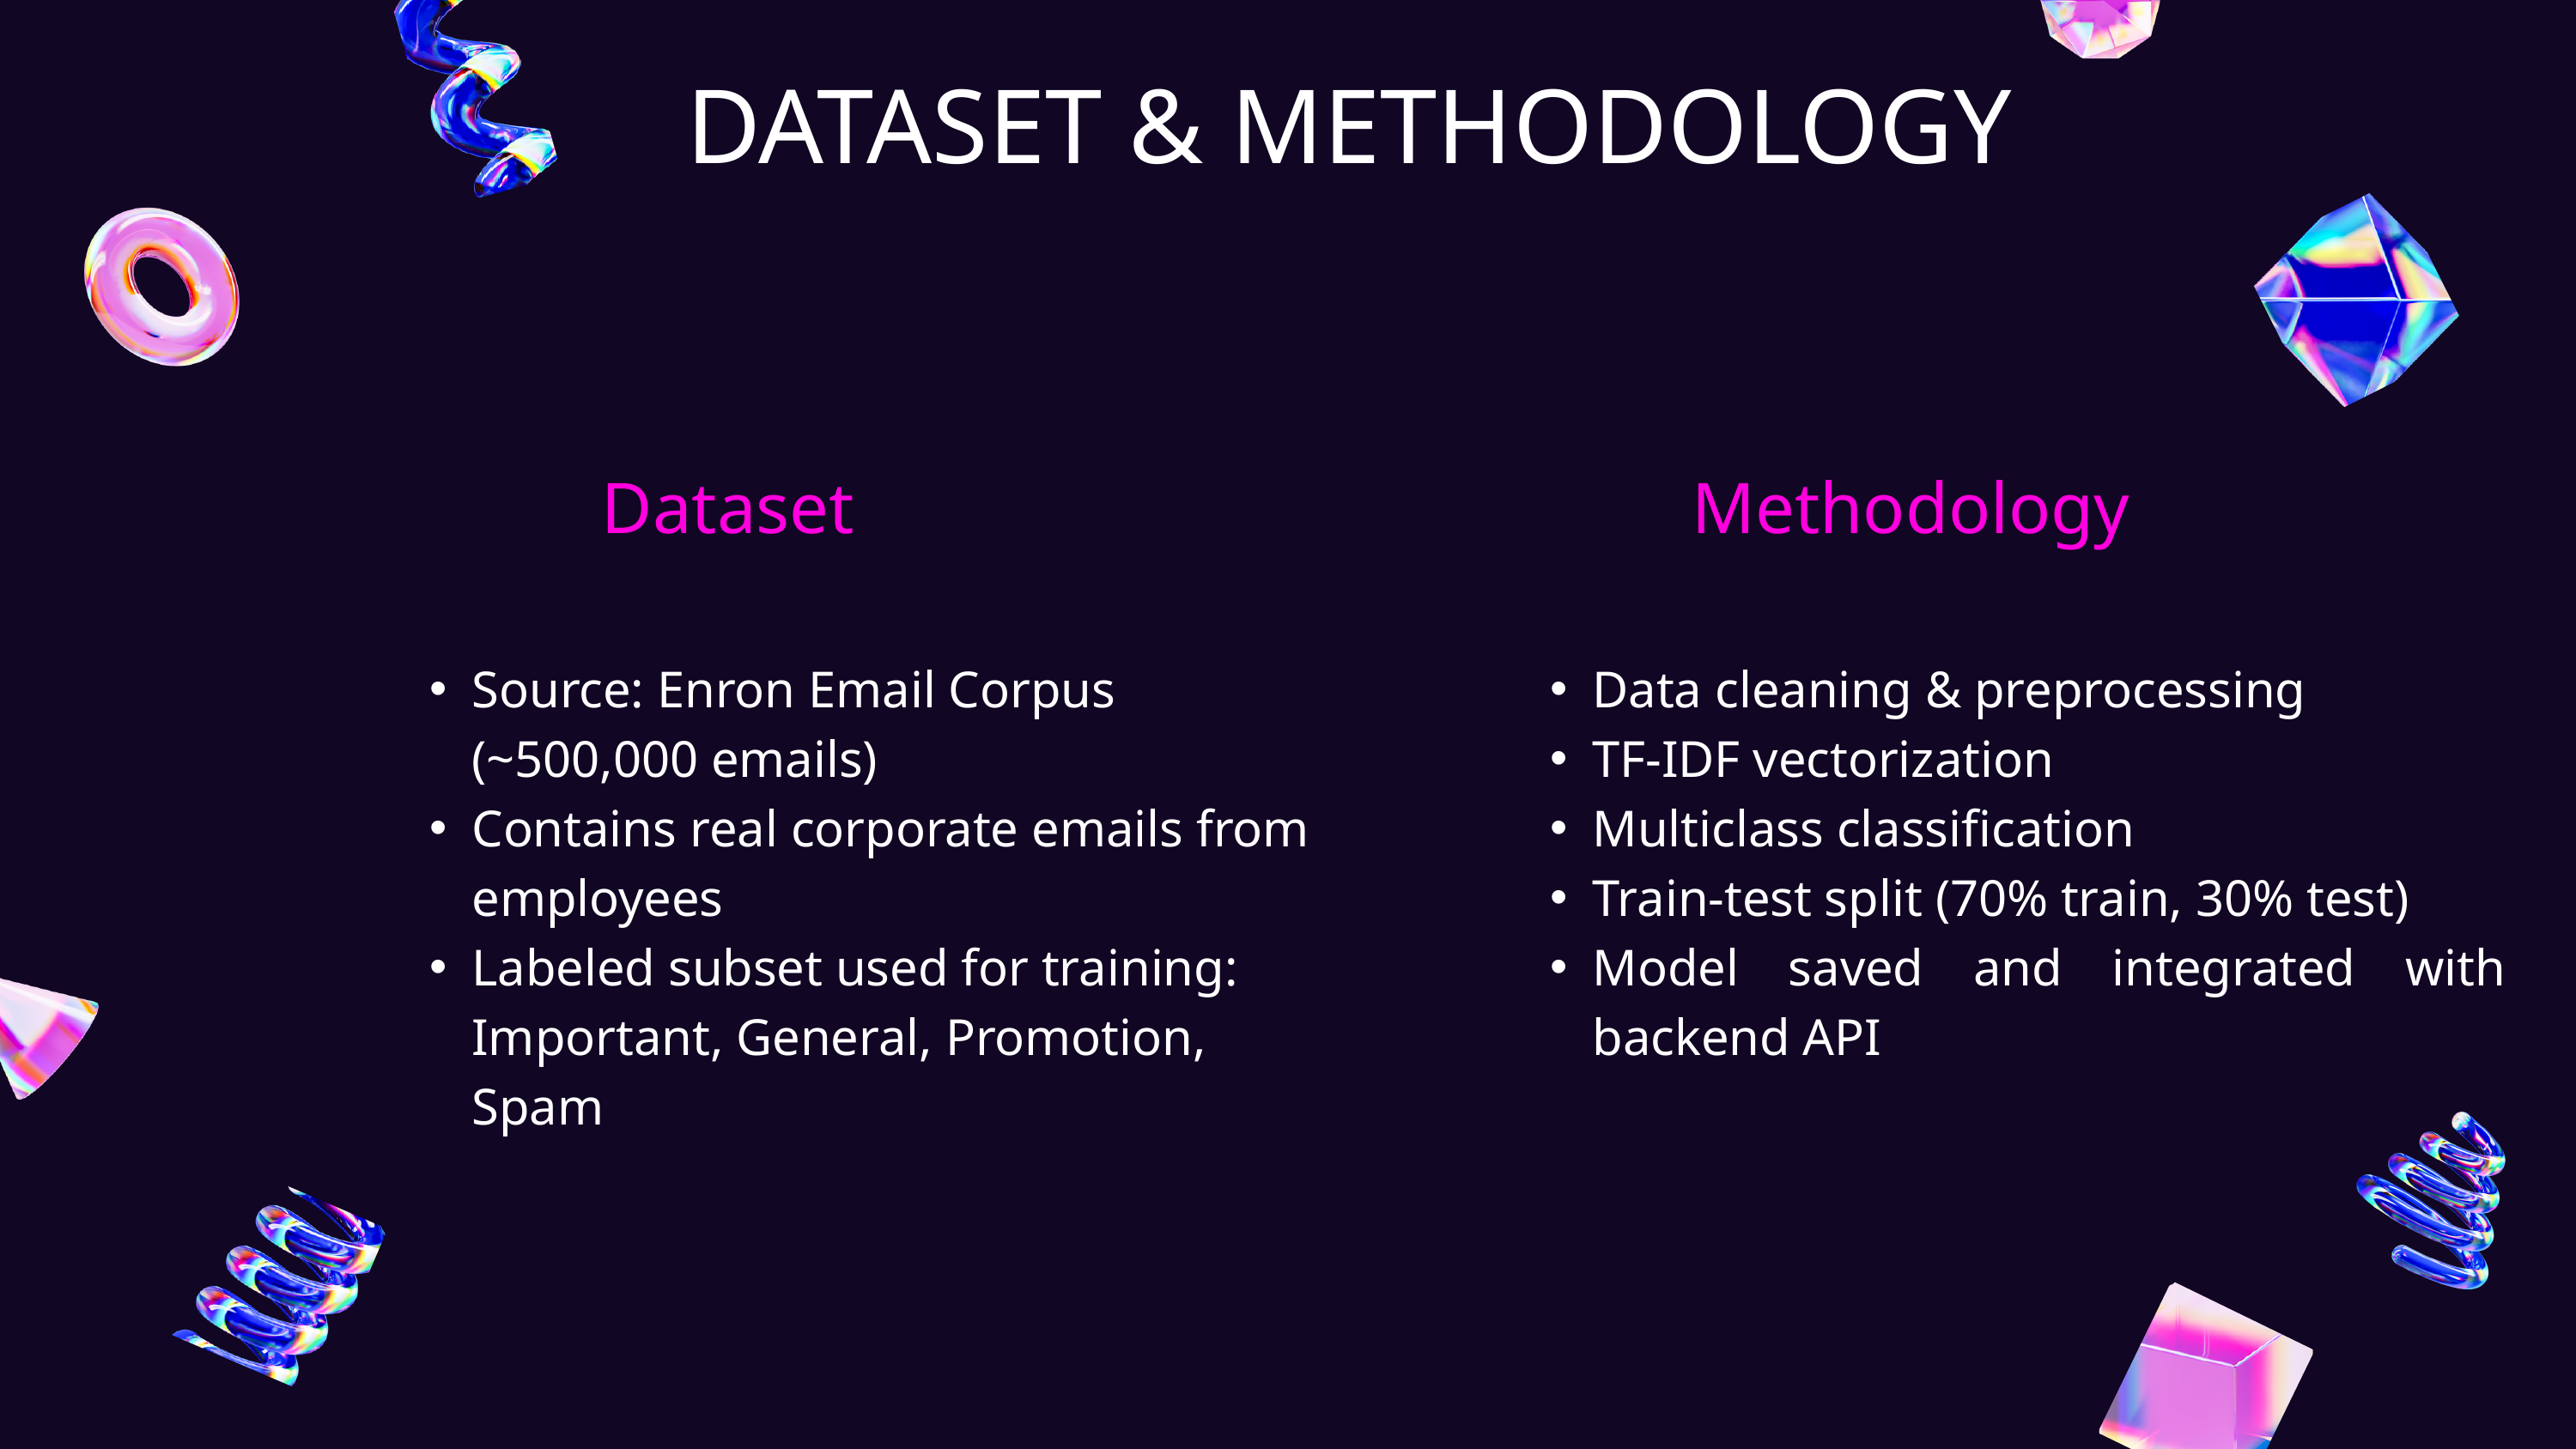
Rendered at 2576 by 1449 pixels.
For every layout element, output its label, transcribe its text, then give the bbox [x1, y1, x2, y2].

text_box Dataset [440, 449, 1017, 548]
text_box [2040, 0, 2160, 59]
text_box [2097, 1280, 2315, 1449]
text_box Source: Enron Email Corpus (~500,000 emails) Contains real corporate emails from employees Labeled subset used for training: Important, General, Promotion, Spam [387, 648, 1327, 1135]
text_box [0, 968, 100, 1100]
text_box Data cleaning & preprocessing TF-IDF vectorization Multiclass classification Train-test split (70% train, 30% test) Model saved and integrated with backend API [1508, 648, 2506, 1135]
text_box Methodology [1550, 449, 2272, 548]
text_box [166, 1164, 388, 1397]
text_box [390, 0, 562, 207]
text_box [2356, 1112, 2506, 1290]
text_box [2239, 181, 2473, 420]
text_box DATASET & METHODOLOGY [529, 56, 2184, 185]
text_box [82, 206, 240, 367]
